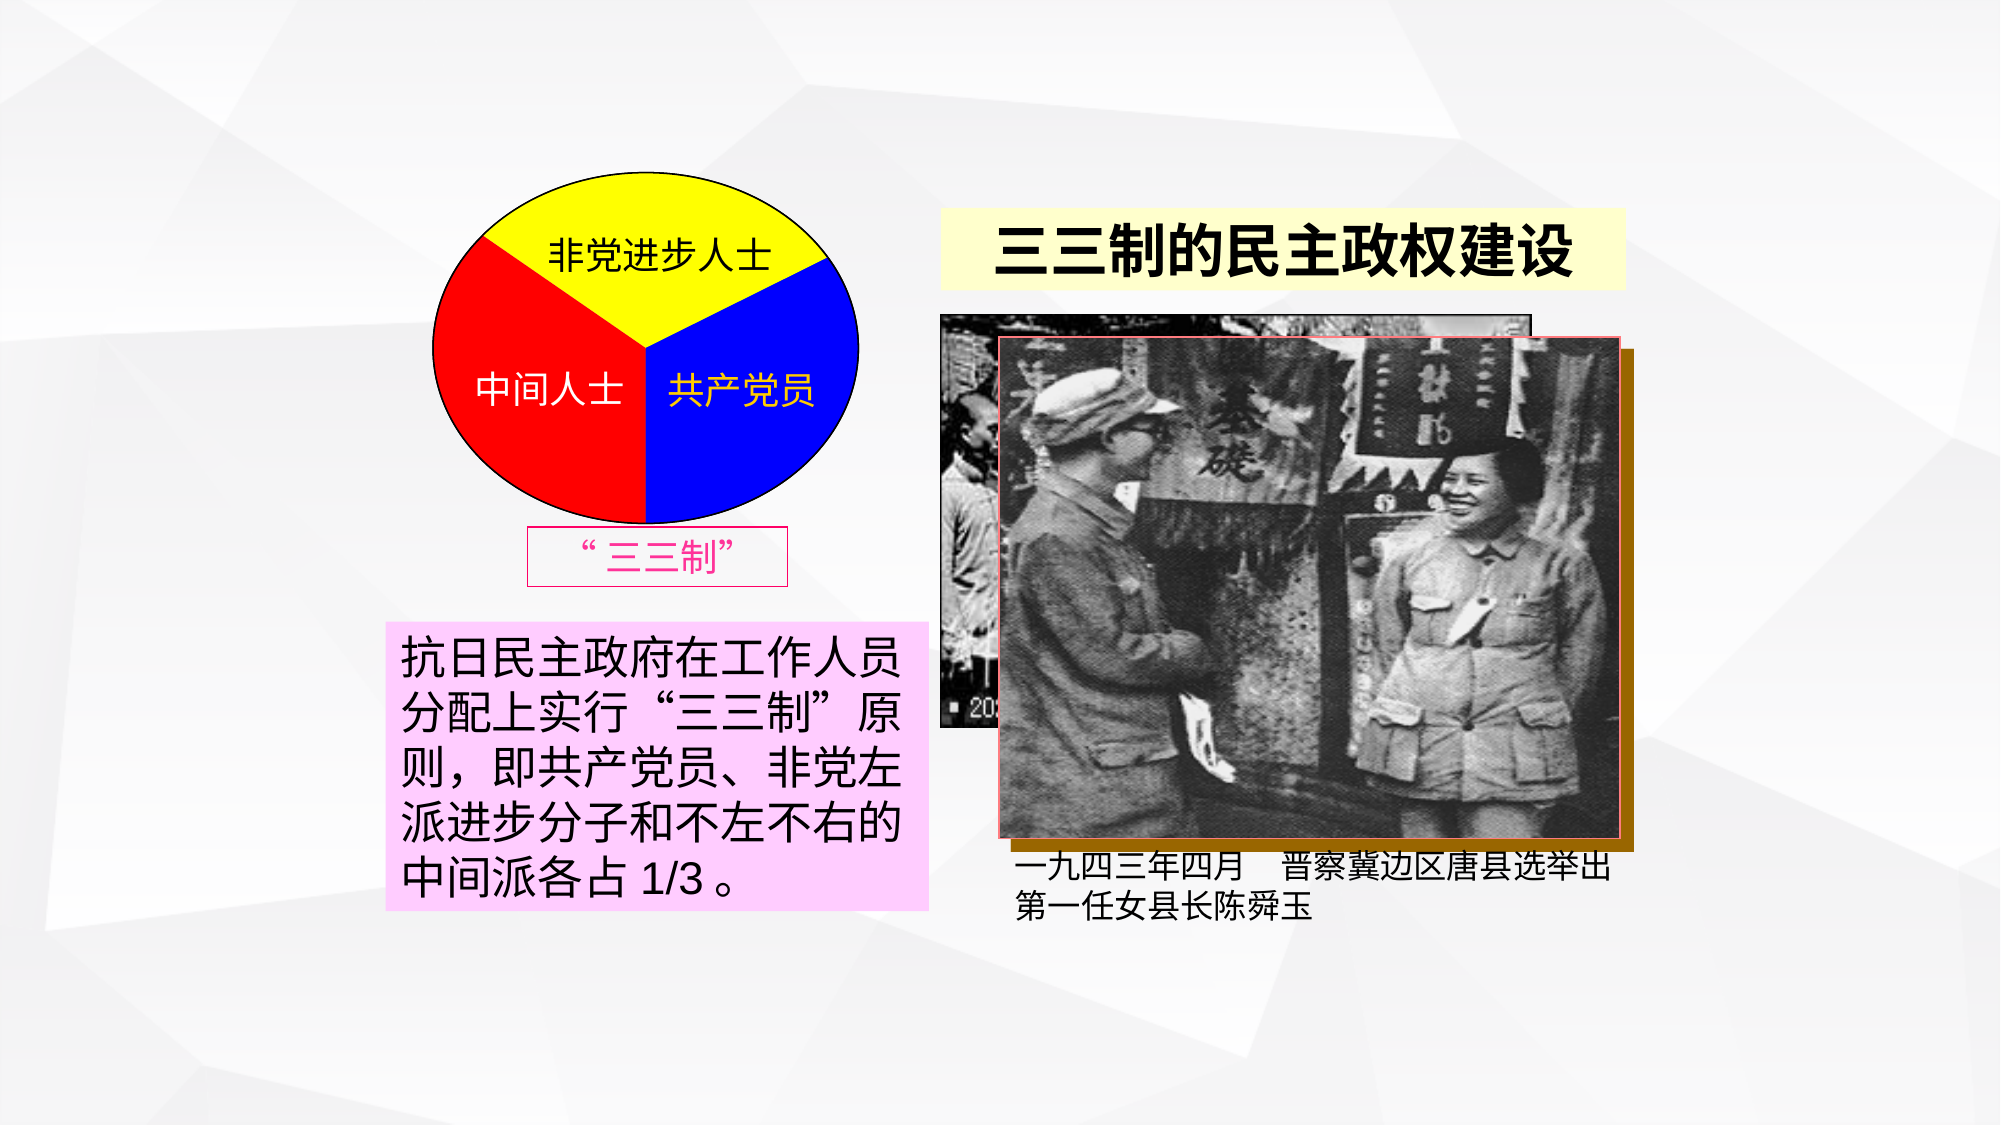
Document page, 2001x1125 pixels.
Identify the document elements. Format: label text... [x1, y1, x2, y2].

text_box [999, 337, 1650, 933]
picture [0, 0, 2001, 1125]
text_box 三三制的民主政权建设 [940, 207, 1626, 291]
text_box 抗日民主政府在工作人员分配上实行“三三制”原则，即共产党员、非党左派进步分子和不左不右的中间派各占1/3。 [385, 621, 929, 912]
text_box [433, 172, 859, 589]
